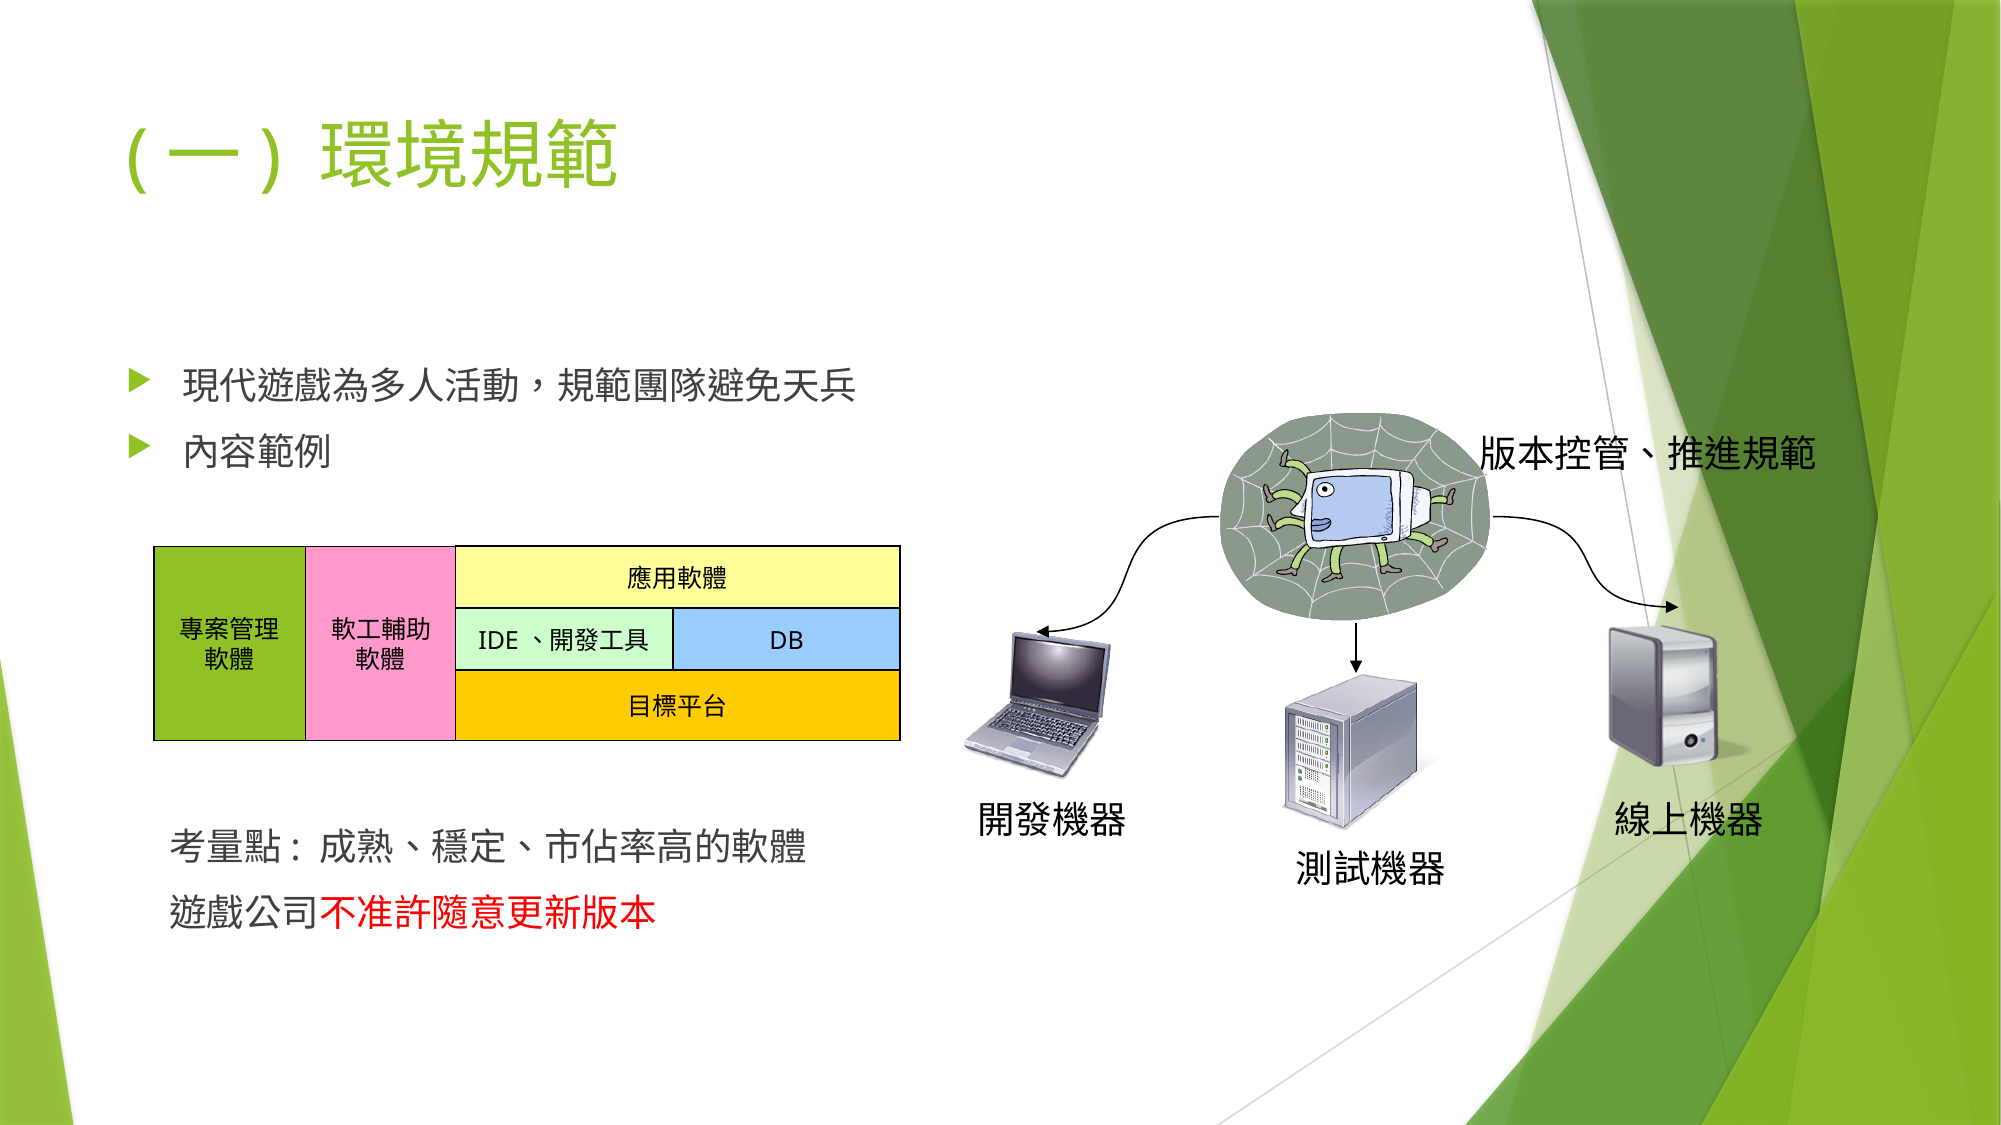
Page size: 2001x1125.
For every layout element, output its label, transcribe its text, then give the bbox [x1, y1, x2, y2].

title (一) 環境規範 [111, 99, 1522, 317]
list 現代遊戲為多人活動，規範團隊避免天兵 內容範例 考量點: 成熟、穩定、市佔率高的軟體 遊戲公司不准許隨意更新版本 [111, 354, 1522, 992]
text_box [961, 409, 1845, 899]
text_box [153, 545, 901, 785]
